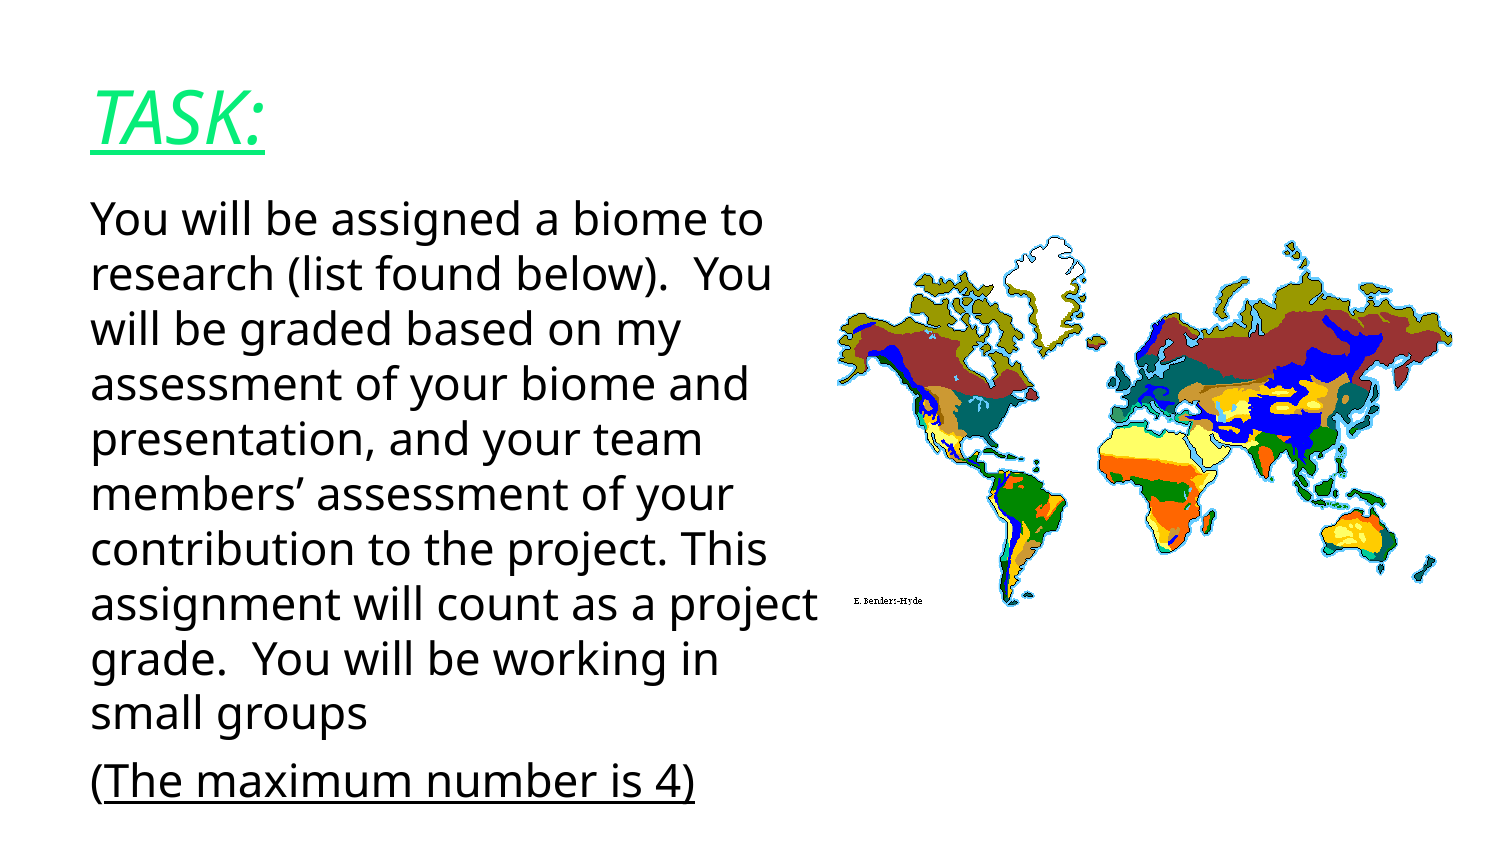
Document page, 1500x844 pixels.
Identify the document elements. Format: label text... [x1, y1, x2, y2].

title TASK: [75, 33, 1425, 175]
list You will be assigned a biome to research (list found below). You will be graded based on my assessment of your biome and presentation, and your team members’ assessment of your contribution to the project. This assignment will count as a project grade. You will be working in small groups (The maximum number is 4) [75, 174, 851, 808]
picture [837, 224, 1454, 619]
